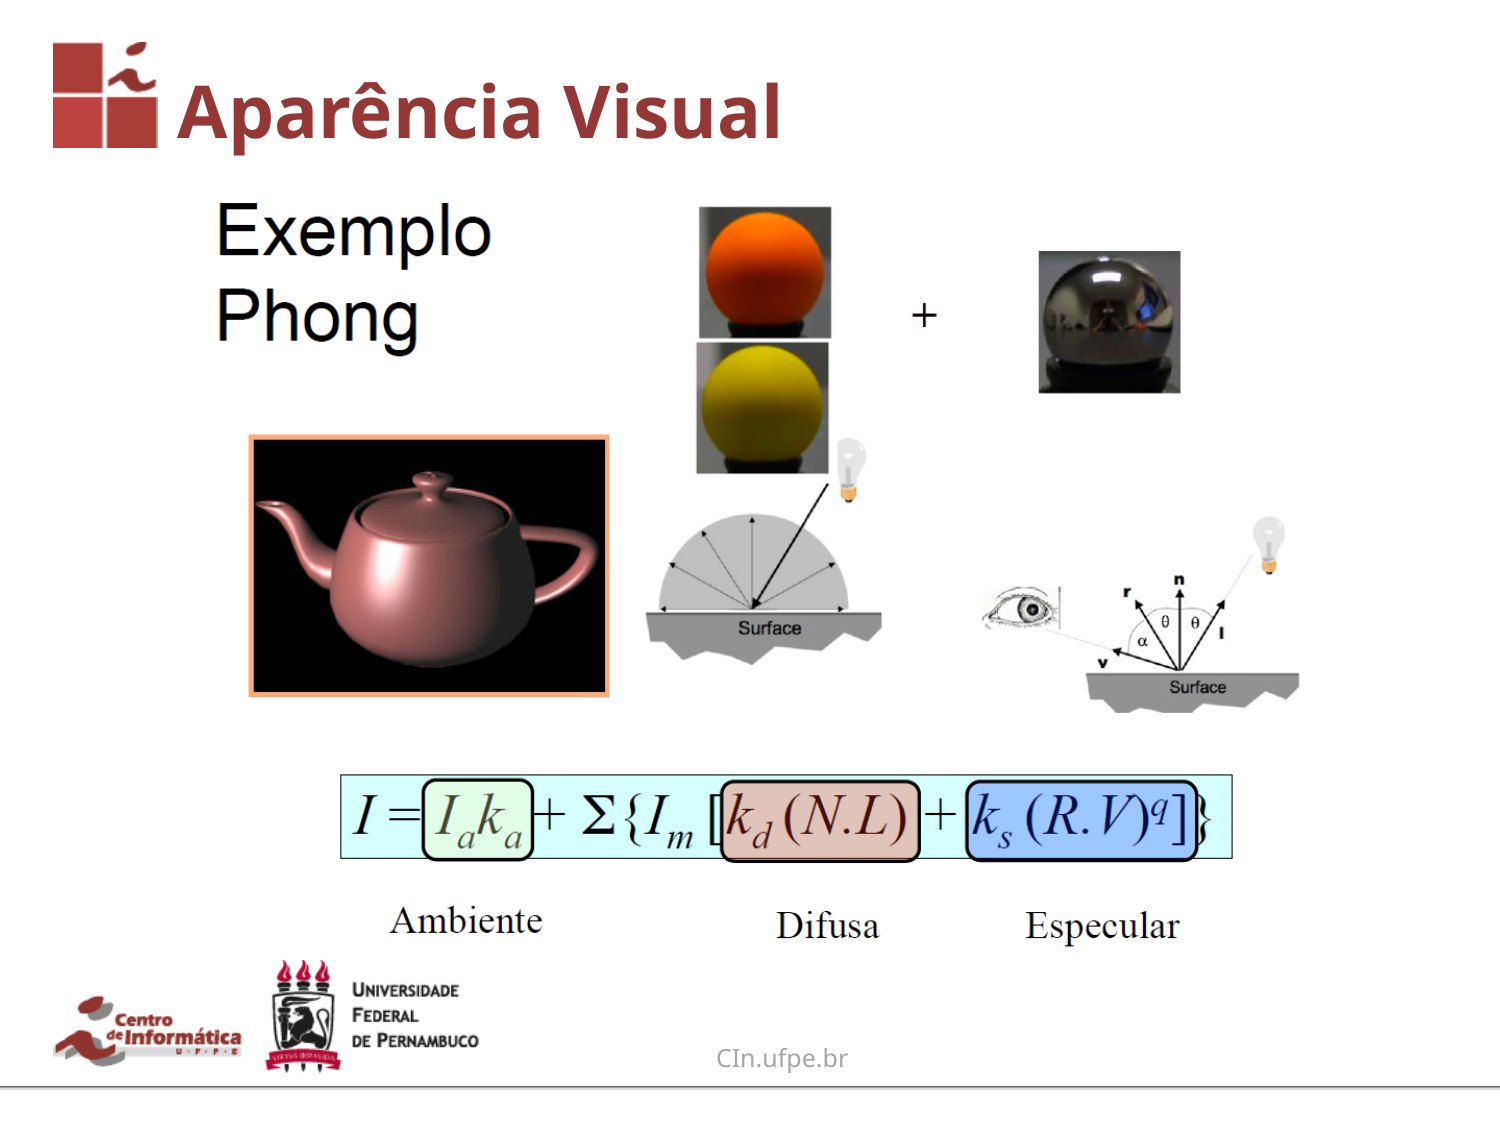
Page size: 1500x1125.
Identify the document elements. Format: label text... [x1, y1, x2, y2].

picture [52, 42, 159, 148]
picture [0, 1086, 1500, 1091]
picture [52, 177, 1315, 1074]
text_box Aparência Visual [162, 22, 1478, 197]
text_box CIn.ufpe.br [701, 1035, 864, 1080]
